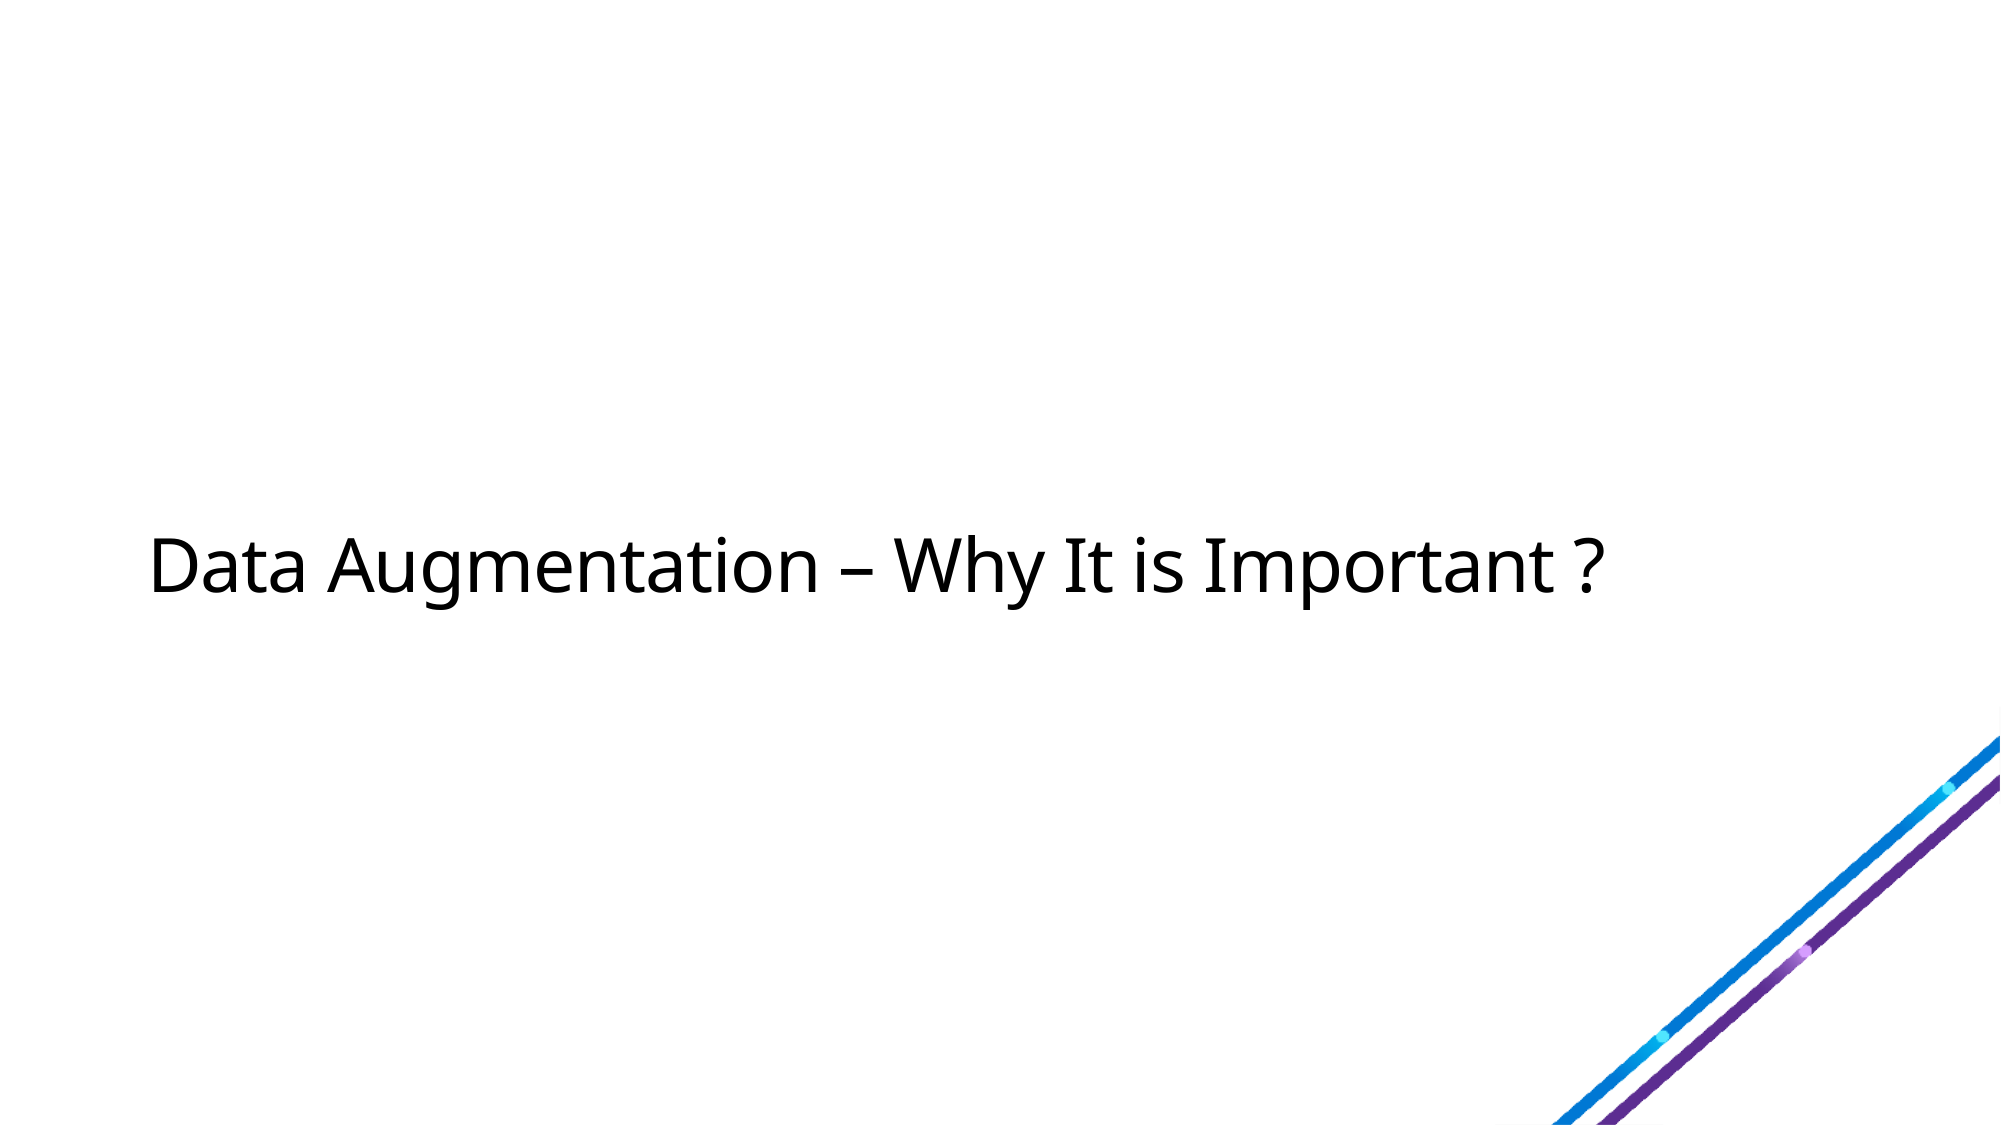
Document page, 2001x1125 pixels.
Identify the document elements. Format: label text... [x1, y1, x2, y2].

title Data Augmentation – Why It is Important ? [146, 517, 1955, 608]
picture [1554, 738, 1999, 1124]
